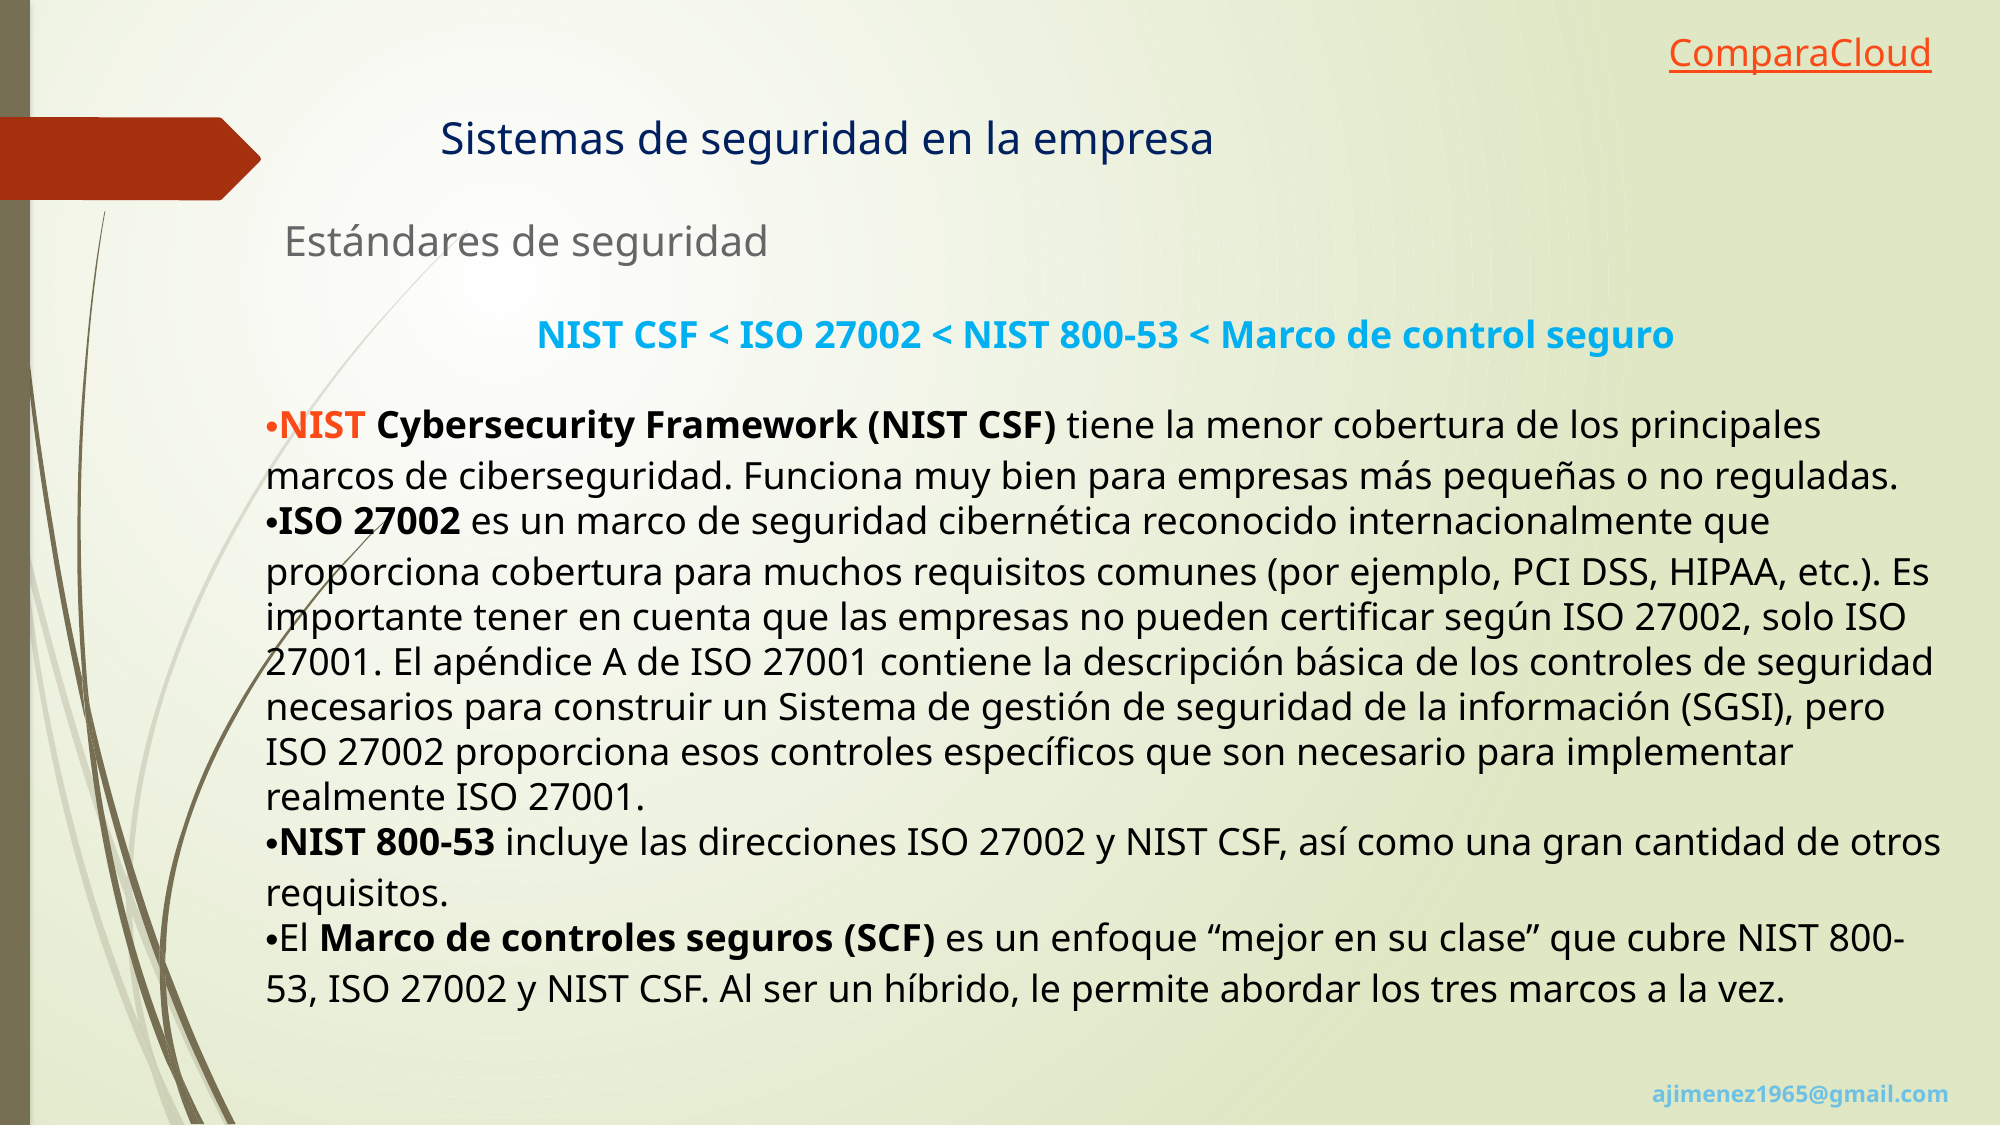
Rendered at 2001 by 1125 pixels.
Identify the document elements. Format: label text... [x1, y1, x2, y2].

text_box ComparaCloud [1653, 22, 1948, 88]
text_box NIST CSF < ISO 27002 < NIST 800-53 < Marco de control seguro NIST Cybersecurity Framework (NIST CSF) tiene la menor cobertura de los principales marcos de ciberseguridad. Funciona muy bien para empresas más pequeñas o no reguladas. ISO 27002 es un marco de seguridad cibernética reconocido internacionalmente que proporciona cobertura para muchos requisitos comunes (por ejemplo, PCI DSS, HIPAA, etc.). Es importante tener en cuenta que las empresas no pueden certificar según ISO 27002, solo ISO 27001. El apéndice A de ISO 27001 contiene la descripción básica de los controles de seguridad necesarios para construir un Sistema de gestión de seguridad de la información (SGSI), pero ISO 27002 proporciona esos controles específicos que son necesario para implementar realmente ISO 27001. NIST 800-53 incluye las direcciones ISO 27002 y NIST CSF, así como una gran cantidad de otros requisitos. El Marco de controles seguros (SCF) es un enfoque “mejor en su clase” que cubre NIST 800-53, ISO 27002 y NIST CSF. Al ser un híbrido, le permite abordar los tres marcos a la vez. [250, 303, 1962, 1018]
list Estándares de seguridad [268, 207, 1732, 277]
text_box Sistemas de seguridad en la empresa [425, 102, 1506, 172]
text_box ajimenez1965@gmail.com [1603, 1072, 1998, 1115]
